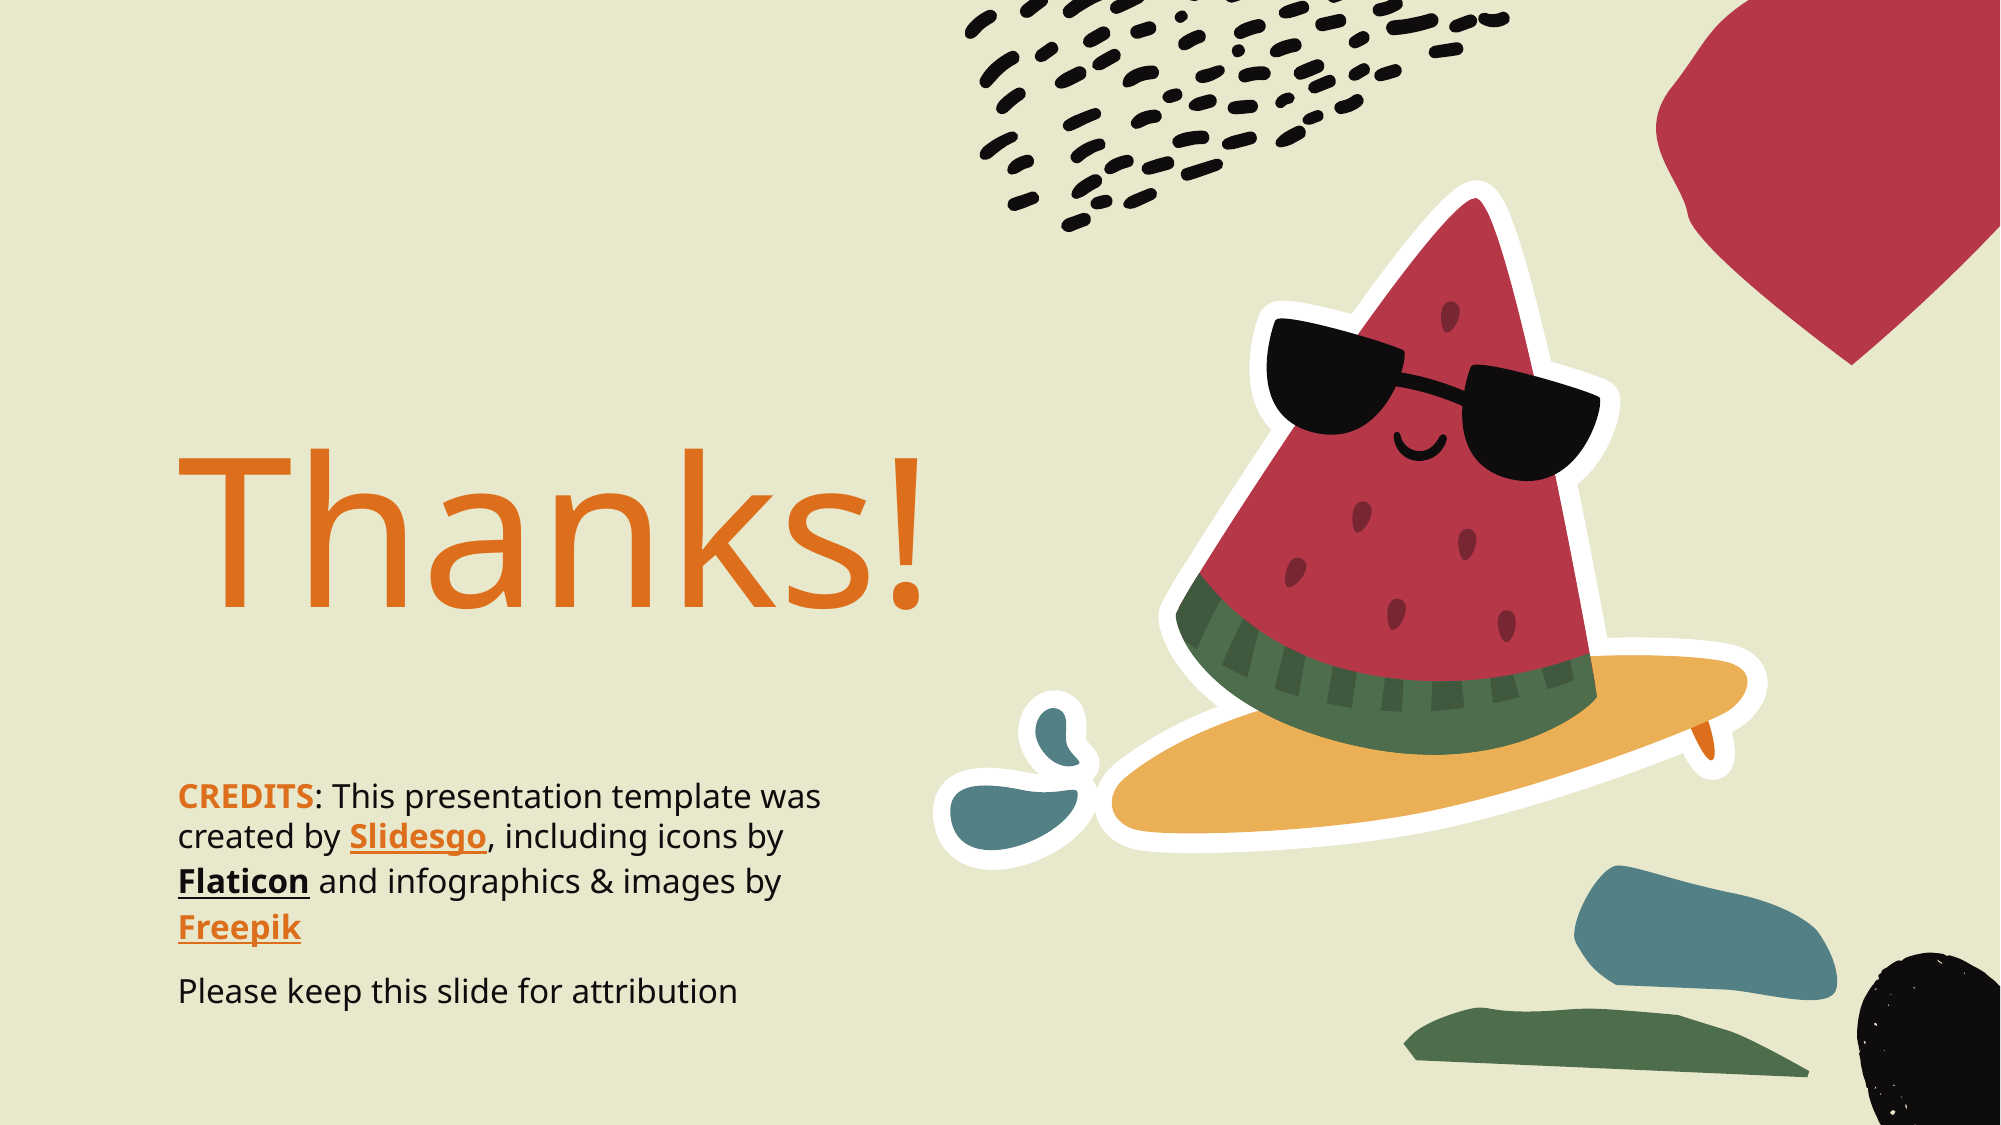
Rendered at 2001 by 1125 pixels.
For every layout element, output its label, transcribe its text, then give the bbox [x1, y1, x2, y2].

text_box Please keep this slide for attribution [157, 959, 814, 1021]
title Thanks! [157, 418, 942, 631]
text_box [947, 197, 1761, 852]
